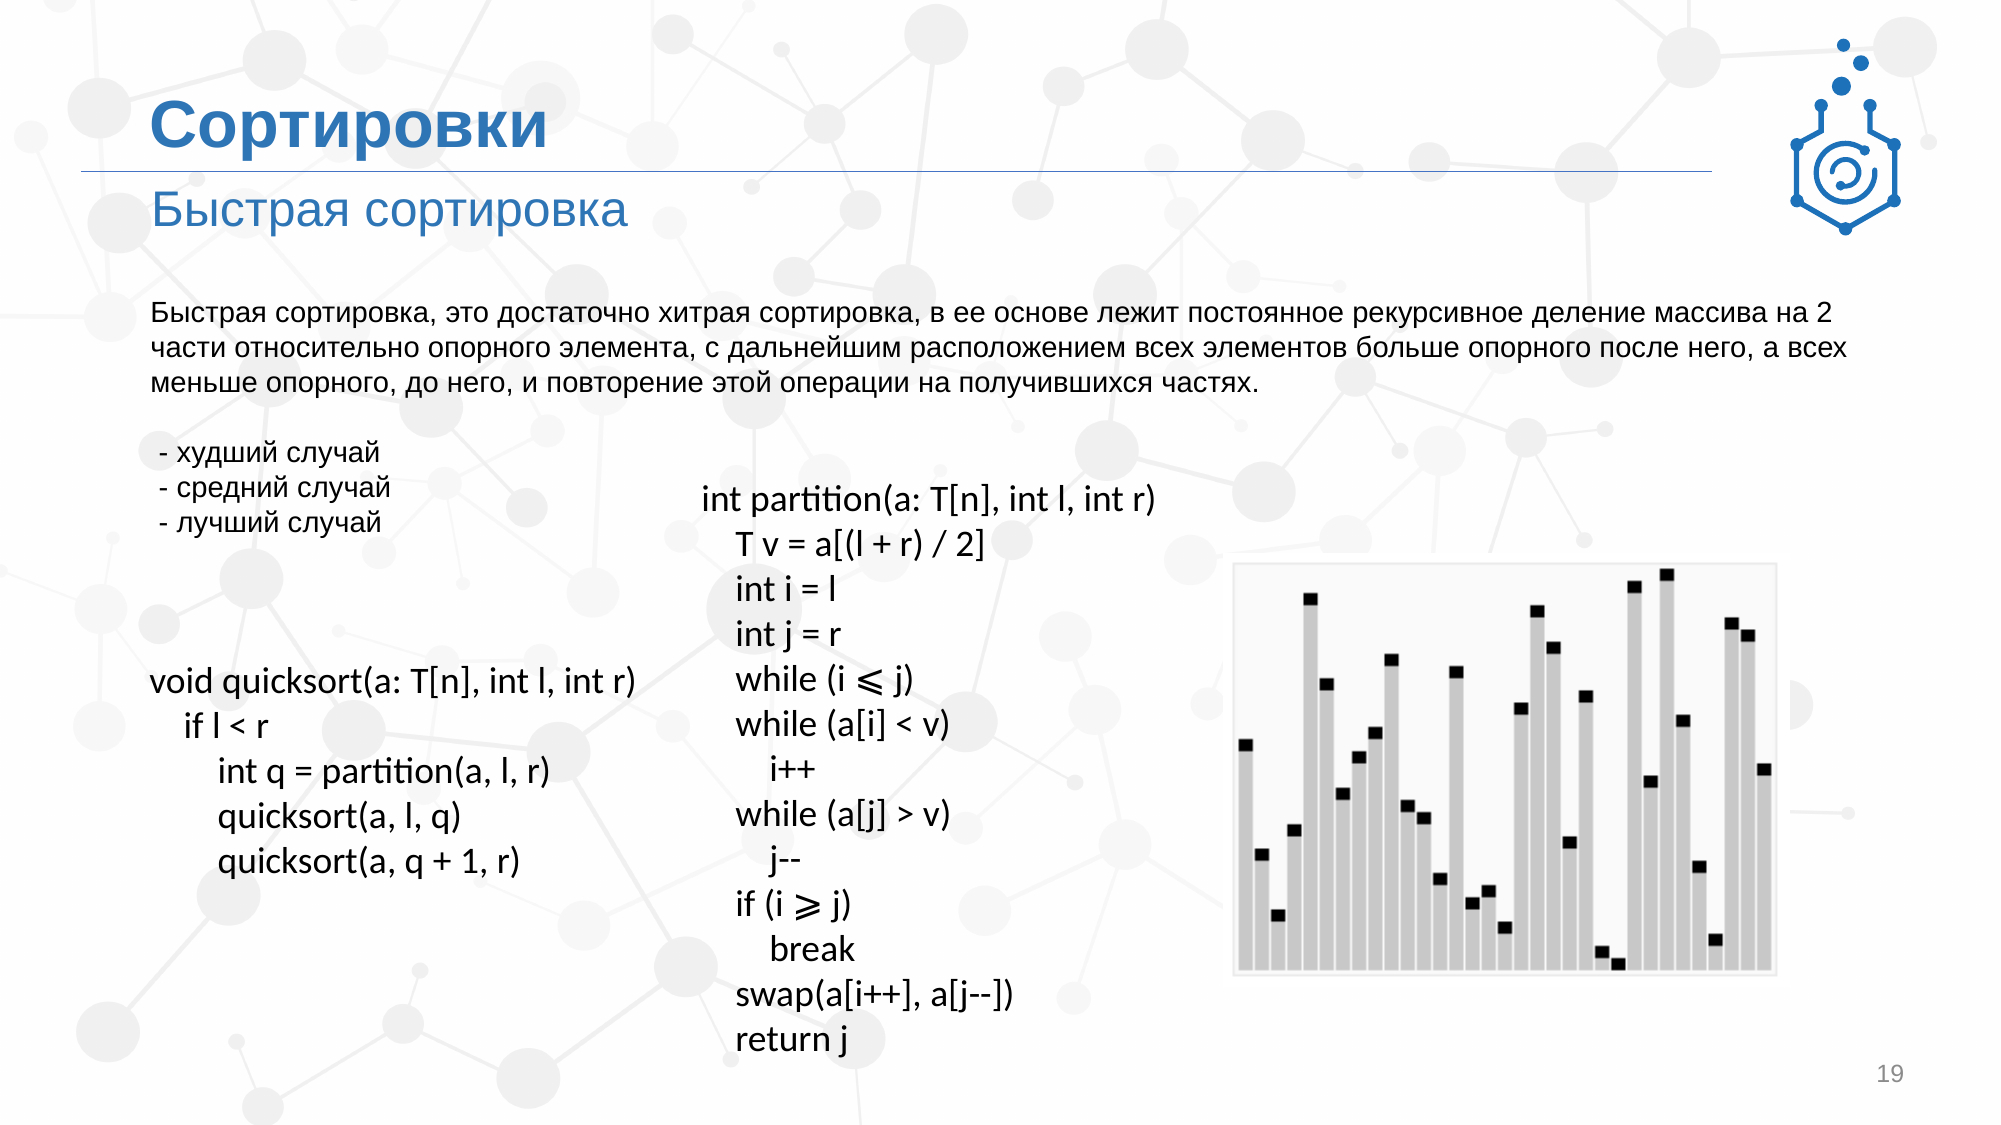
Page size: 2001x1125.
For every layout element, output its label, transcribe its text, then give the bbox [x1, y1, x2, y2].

text_box Быстрая сортировка [136, 180, 1404, 245]
slide_number 19 [1569, 1042, 1920, 1103]
text_box void quicksort(a: T[n], int l, int r) if l < r int q = partition(a, l, r) quicksort(a, l, q) quicksort(a, q + 1, r) [134, 648, 686, 889]
text_box Сортировки [134, 78, 1713, 162]
text_box int partition(a: T[n], int l, int r) T v = a[(l + r) / 2] int i = l int j = r while (i ⩽ j) while (a[i] < v) i++ while (a[j] > v) j-- if (i ⩾ j) break swap(a[i++], a[j--]) return j [686, 466, 1315, 1067]
picture [0, 0, 2001, 1125]
